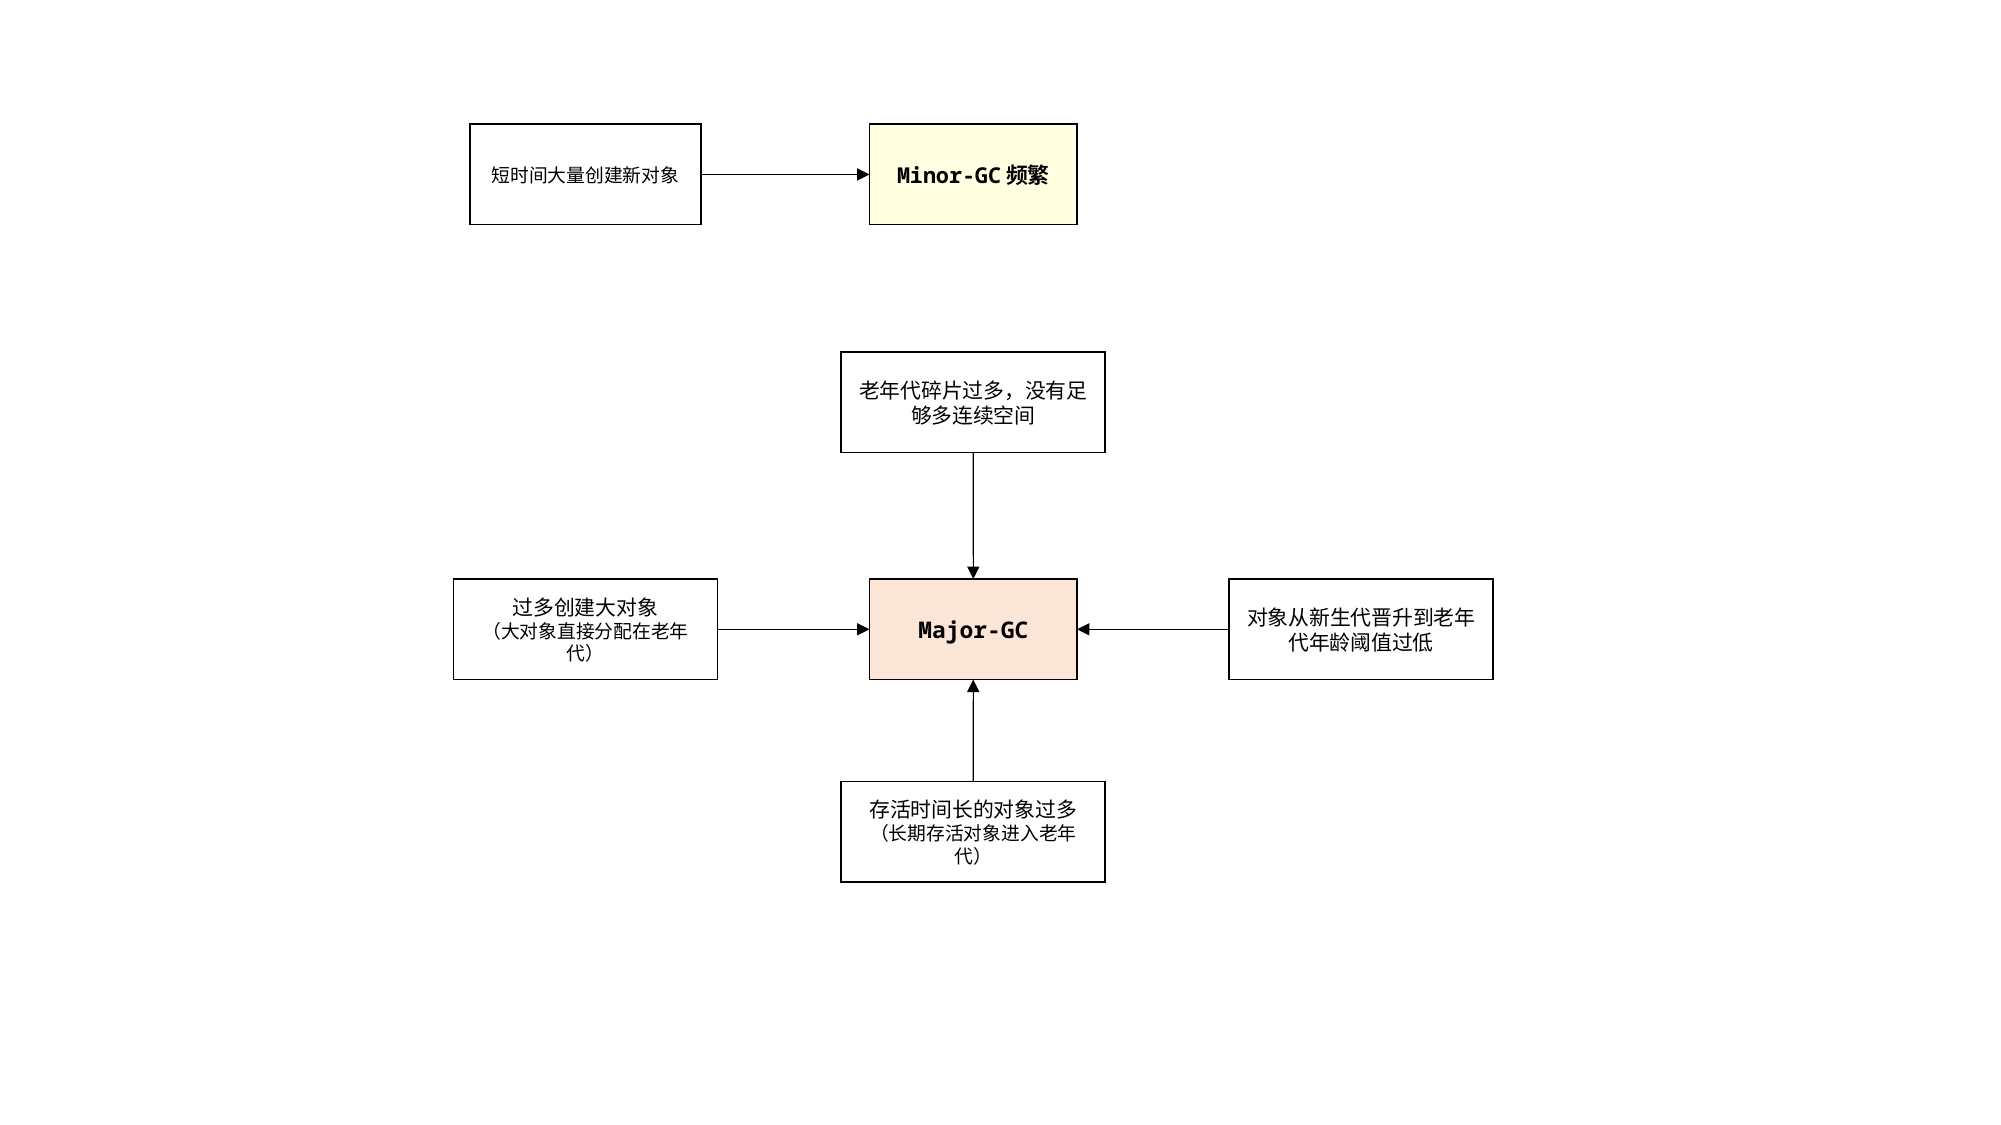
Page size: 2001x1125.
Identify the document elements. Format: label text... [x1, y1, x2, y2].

text_box Minor-GC频繁 [868, 123, 1078, 226]
text_box 对象从新生代晋升到老年代年龄阈值过低 [1228, 578, 1494, 681]
text_box 存活时间长的对象过多（长期存活对象进入老年代） [840, 780, 1106, 883]
text_box 短时间大量创建新对象 [469, 123, 702, 226]
text_box 过多创建大对象 （大对象直接分配在老年代） [452, 578, 718, 681]
text_box 老年代碎片过多，没有足够多连续空间 [840, 351, 1106, 454]
text_box Major-GC [868, 578, 1078, 681]
